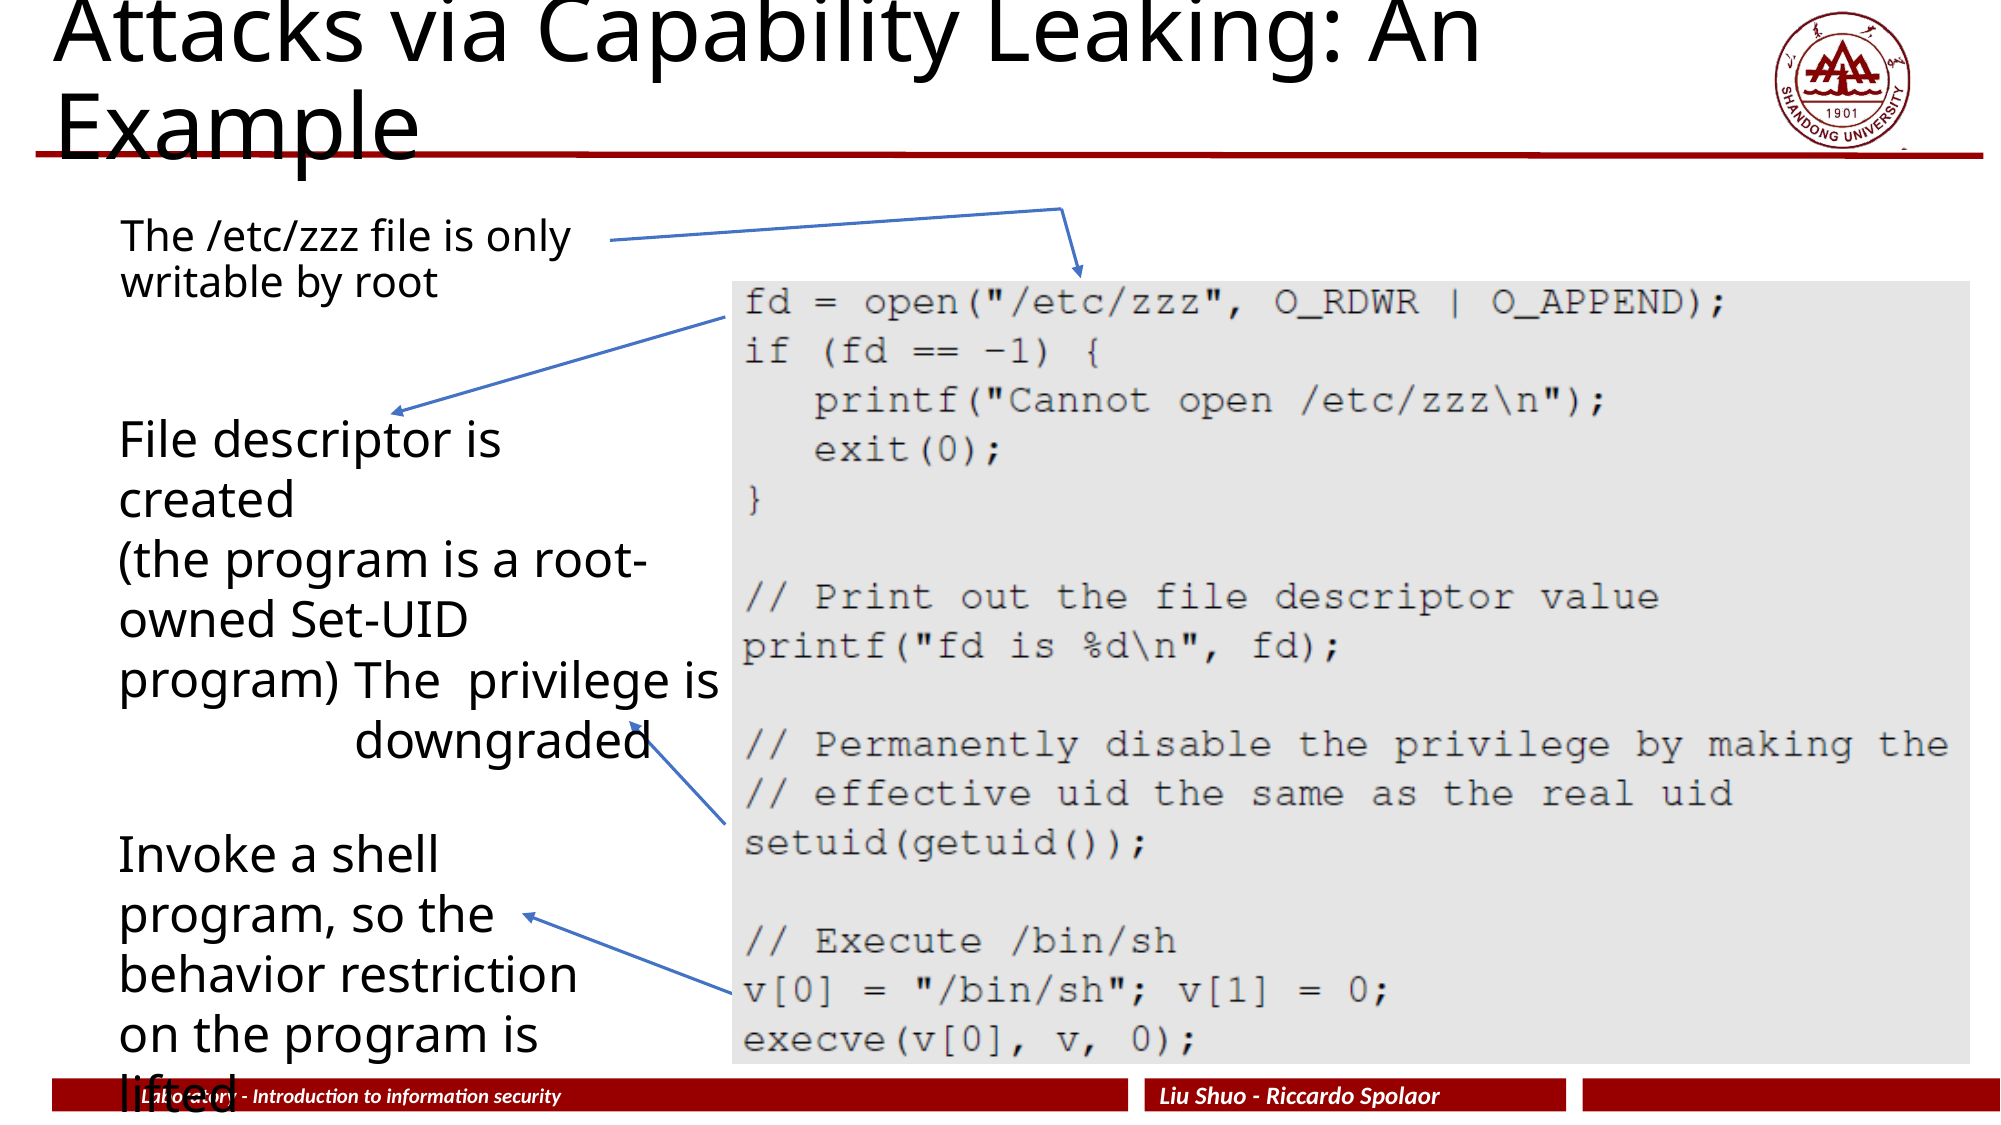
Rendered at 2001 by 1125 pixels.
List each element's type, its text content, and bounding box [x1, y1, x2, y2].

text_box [628, 720, 726, 825]
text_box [521, 913, 732, 1040]
picture [732, 281, 1970, 1064]
text_box Invoke a shell program, so the behavior restriction on the program is lifted [29, 815, 660, 1125]
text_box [610, 208, 1061, 241]
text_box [1061, 208, 1081, 279]
title Attacks via Capability Leaking: An Example [38, 1, 1764, 161]
text_box The privilege is downgraded [265, 641, 732, 777]
picture [1774, 10, 1911, 150]
list The /etc/zzz file is only writable by root [40, 206, 611, 344]
text_box File descriptor is created (the program is a root-owned Set-UID program) [29, 400, 675, 715]
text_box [390, 316, 726, 415]
